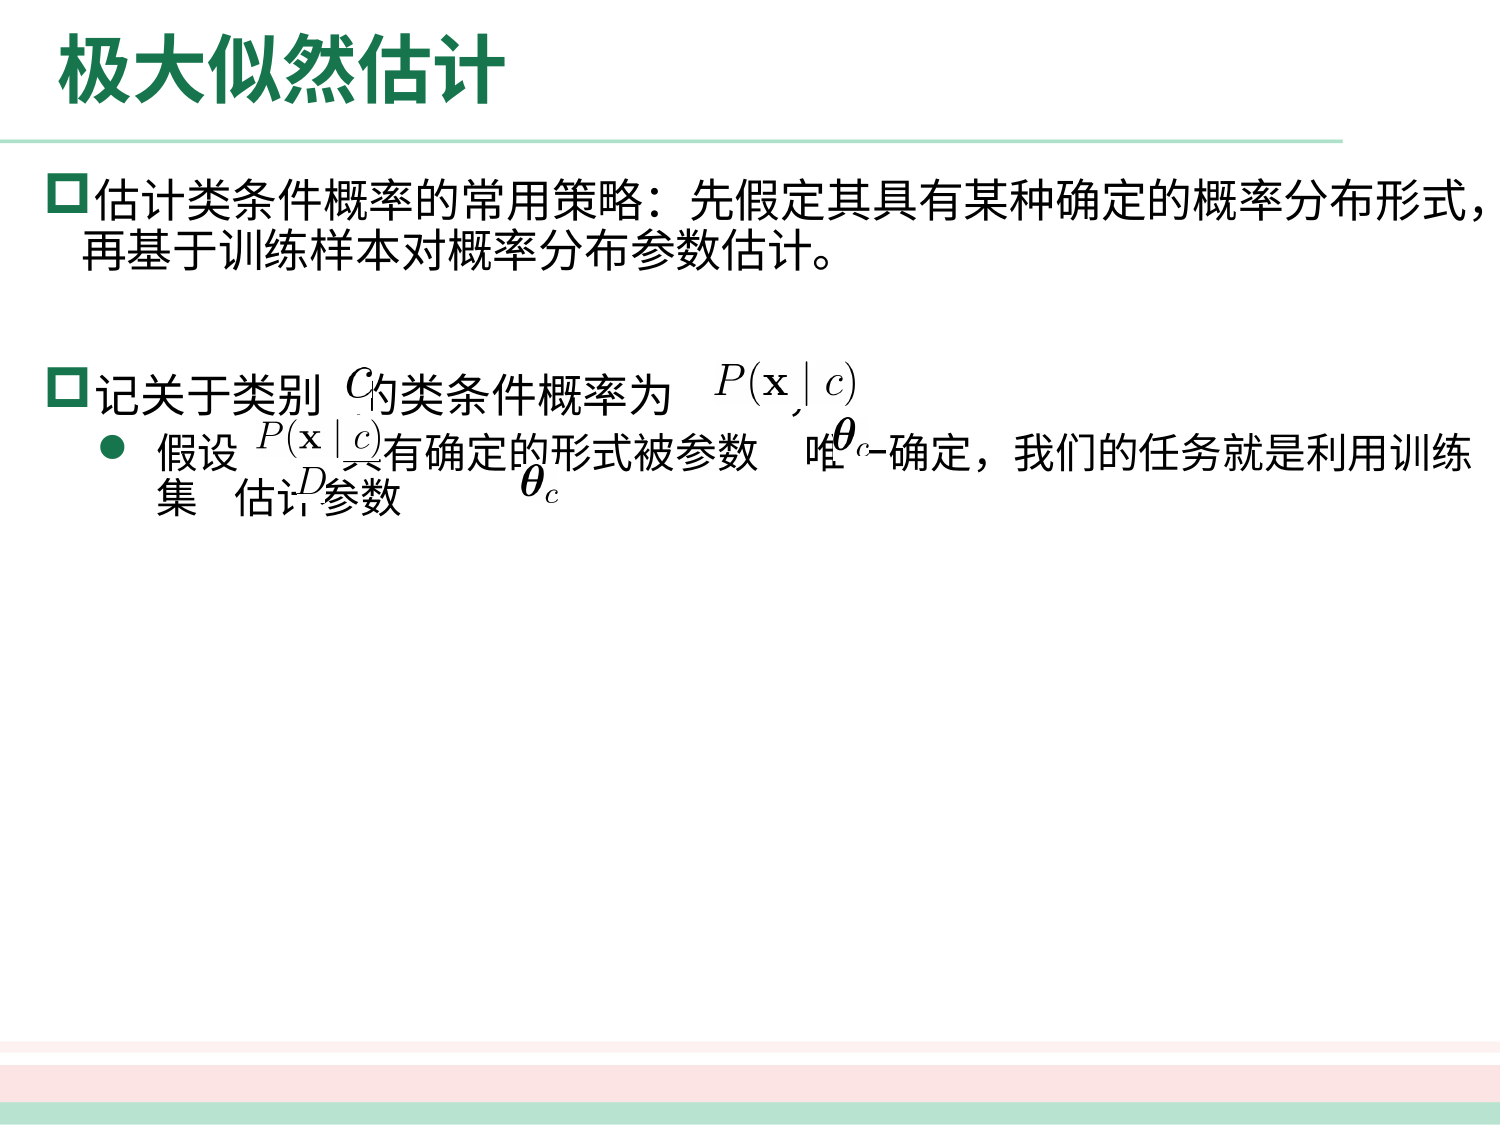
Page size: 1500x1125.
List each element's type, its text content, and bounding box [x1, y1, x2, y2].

list 估计类条件概率的常用策略：先假定其具有某种确定的概率分布形式，再基于训练样本对概率分布参数估计。 记关于类别 的类条件概率为 ， 假设 具有确定的形式被参数 唯一确定，我们的任务就是利用训练集 估计参数 [28, 170, 1500, 1007]
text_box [831, 414, 871, 461]
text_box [294, 464, 327, 504]
title 极大似然估计 [42, 8, 1223, 138]
picture [0, 0, 1500, 1125]
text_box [254, 416, 381, 461]
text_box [519, 460, 559, 508]
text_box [712, 358, 857, 410]
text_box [343, 362, 375, 415]
